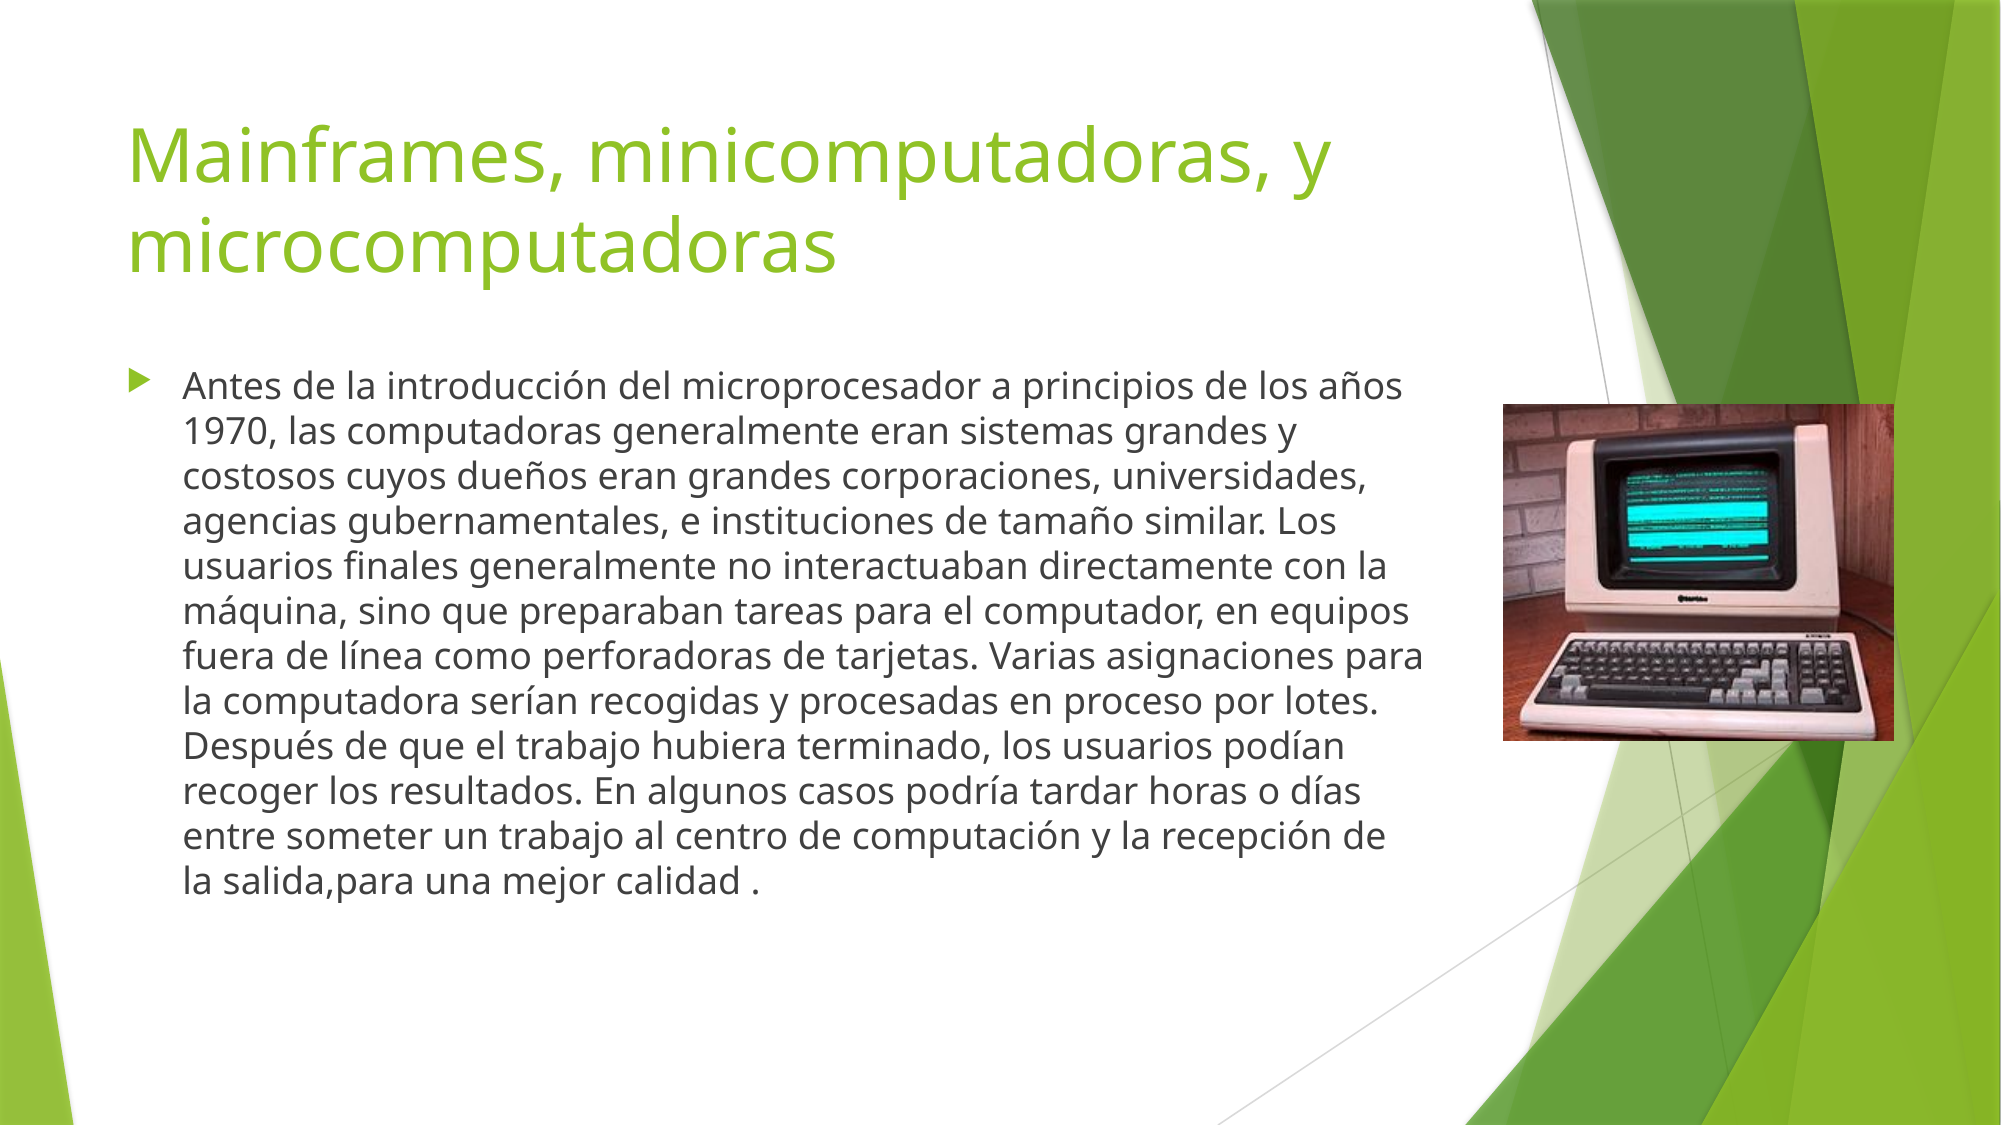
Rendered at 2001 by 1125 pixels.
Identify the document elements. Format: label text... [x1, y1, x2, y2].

title Mainframes, minicomputadoras, y microcomputadoras [111, 99, 1522, 317]
list Antes de la introducción del microprocesador a principios de los años 1970, las computadoras generalmente eran sistemas grandes y costosos cuyos dueños eran grandes corporaciones, universidades, agencias gubernamentales, e instituciones de tamaño similar. Los usuarios finales generalmente no interactuaban directamente con la máquina, sino que preparaban tareas para el computador, en equipos fuera de línea como perforadoras de tarjetas. Varias asignaciones para la computadora serían recogidas y procesadas en proceso por lotes. Después de que el trabajo hubiera terminado, los usuarios podían recoger los resultados. En algunos casos podría tardar horas o días entre someter un trabajo al centro de computación y la recepción de la salida,para una mejor calidad . [111, 354, 1443, 992]
picture [1502, 404, 1895, 742]
